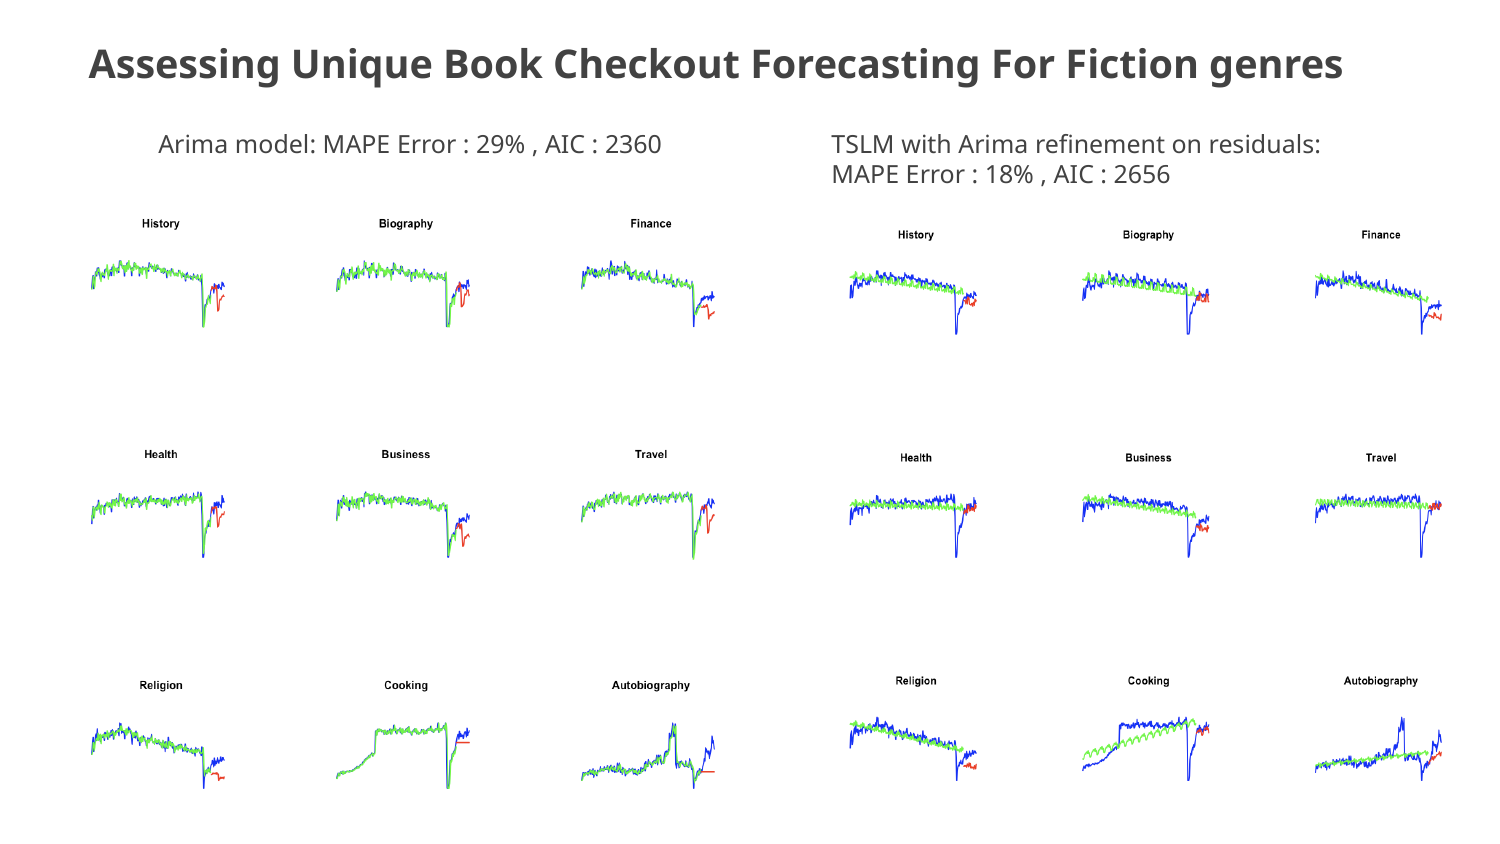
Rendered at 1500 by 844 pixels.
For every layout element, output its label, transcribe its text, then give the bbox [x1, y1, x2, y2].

text_box TSLM with Arima refinement on residuals: MAPE Error : 18% , AIC : 2656 [816, 113, 1424, 204]
picture [24, 203, 751, 819]
text_box Arima model: MAPE Error : 29% , AIC : 2360 [143, 113, 689, 201]
title Assessing Unique Book Checkout Forecasting For Fiction genres [73, 23, 1441, 126]
picture [785, 215, 1476, 811]
